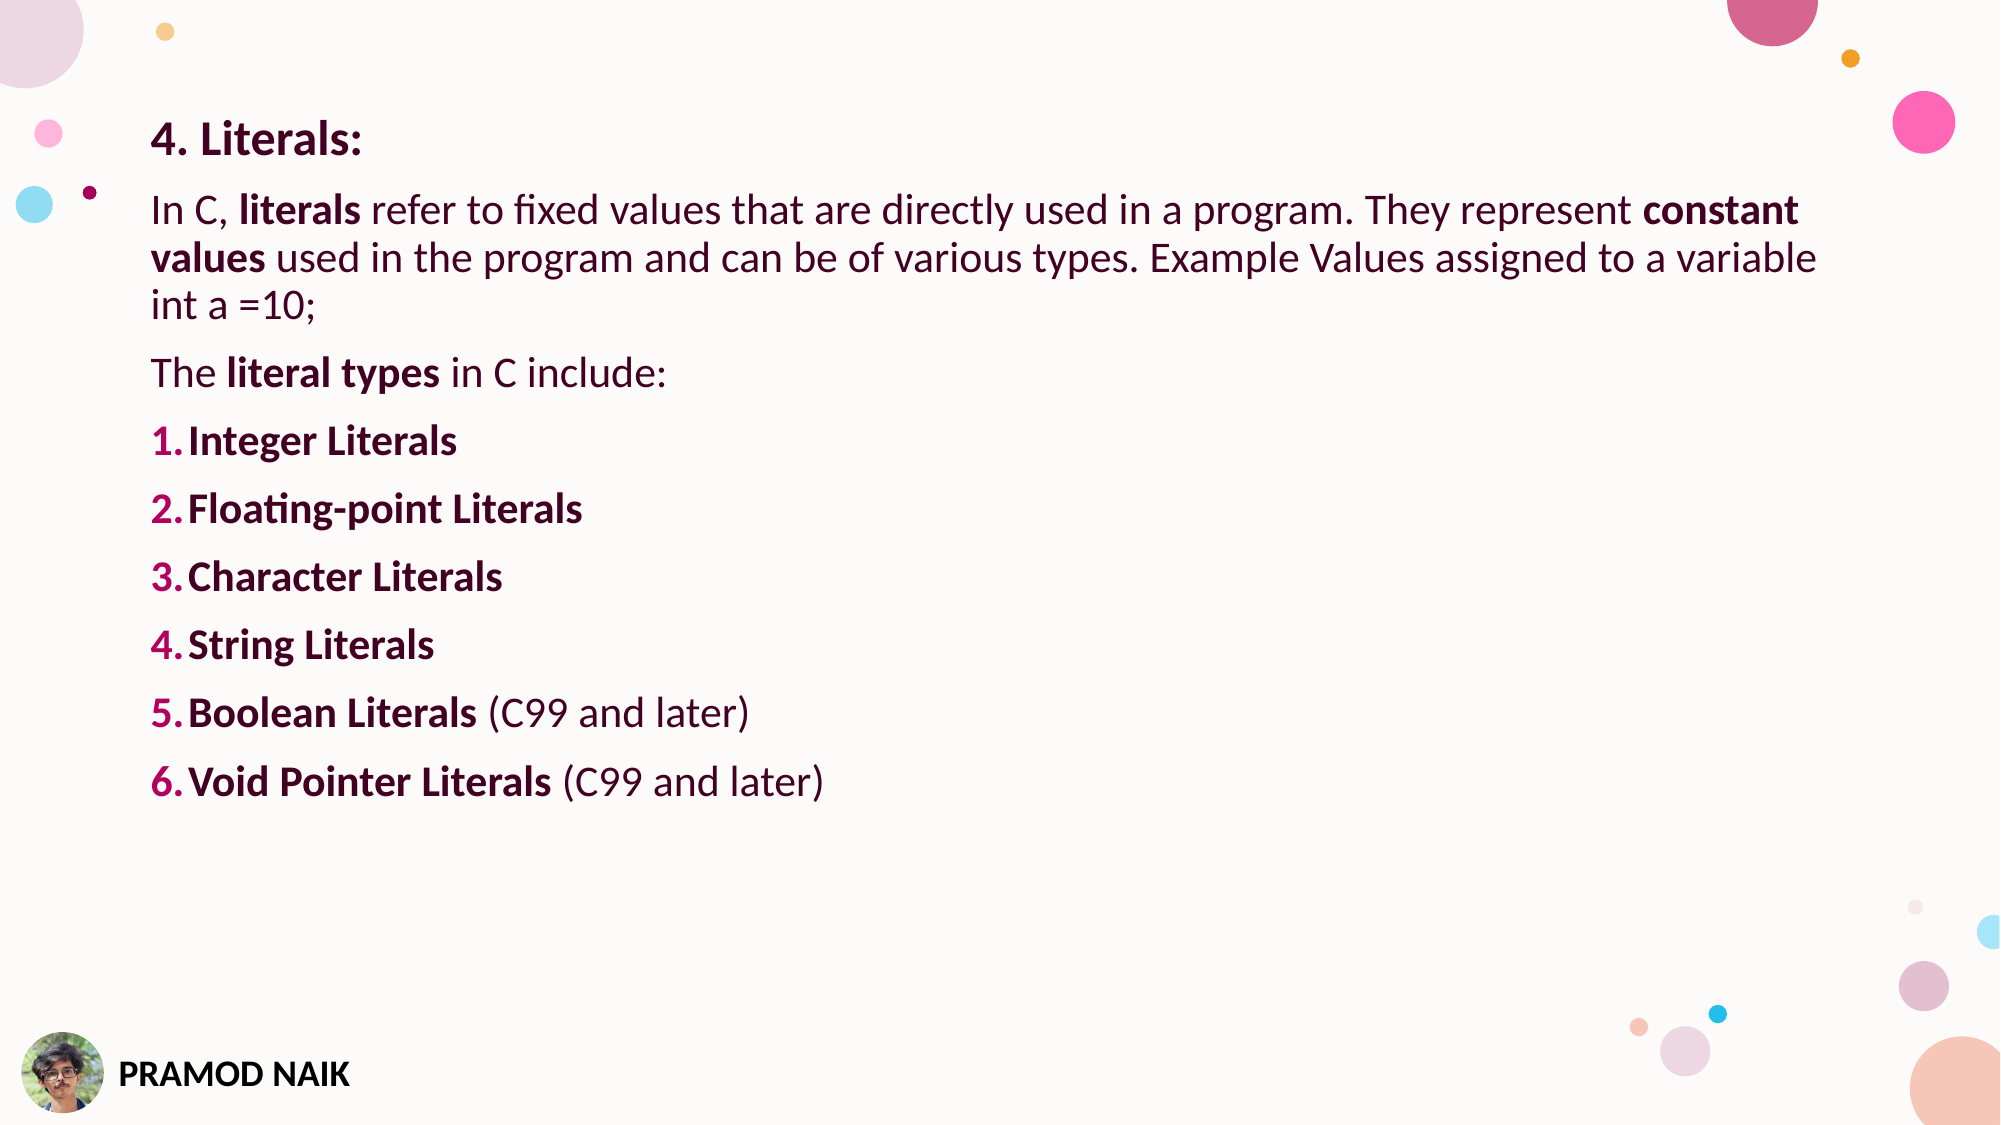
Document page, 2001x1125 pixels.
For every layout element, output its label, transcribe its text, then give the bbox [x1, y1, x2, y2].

list 4. Literals: In C, literals refer to fixed values that are directly used in a program. They represent constant values used in the program and can be of various types. Example Values assigned to a variable int a =10; The literal types in C include: Integer Literals Floating-point Literals Character Literals String Literals Boolean Literals (C99 and later) Void Pointer Literals (C99 and later) [135, 104, 1876, 1014]
picture [21, 1031, 104, 1114]
